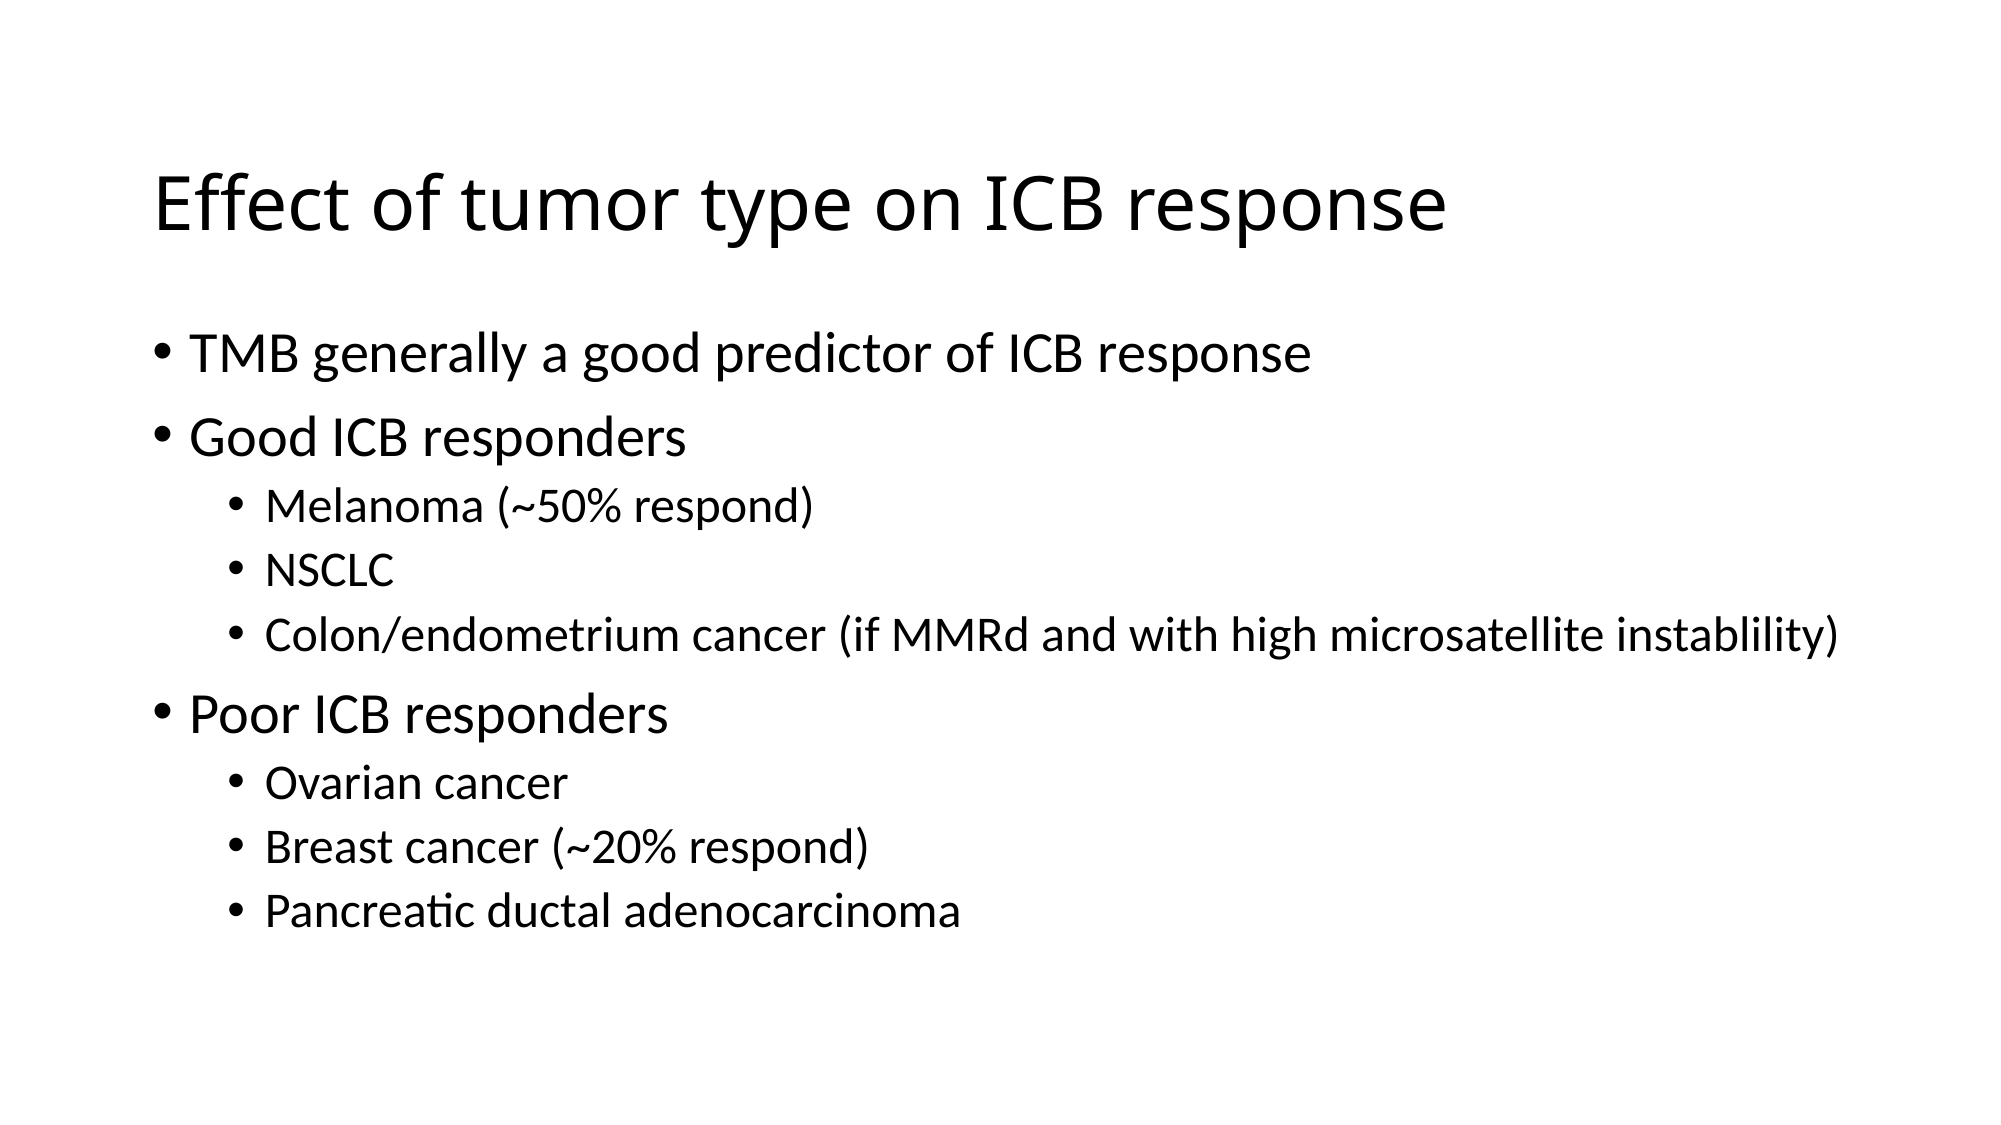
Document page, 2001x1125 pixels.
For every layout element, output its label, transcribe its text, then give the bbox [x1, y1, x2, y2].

list TMB generally a good predictor of ICB response Good ICB responders Melanoma (~50% respond) NSCLC Colon/endometrium cancer (if MMRd and with high microsatellite instablility) Poor ICB responders Ovarian cancer Breast cancer (~20% respond) Pancreatic ductal adenocarcinoma [137, 314, 1863, 1074]
title Effect of tumor type on ICB response [137, 97, 1863, 314]
